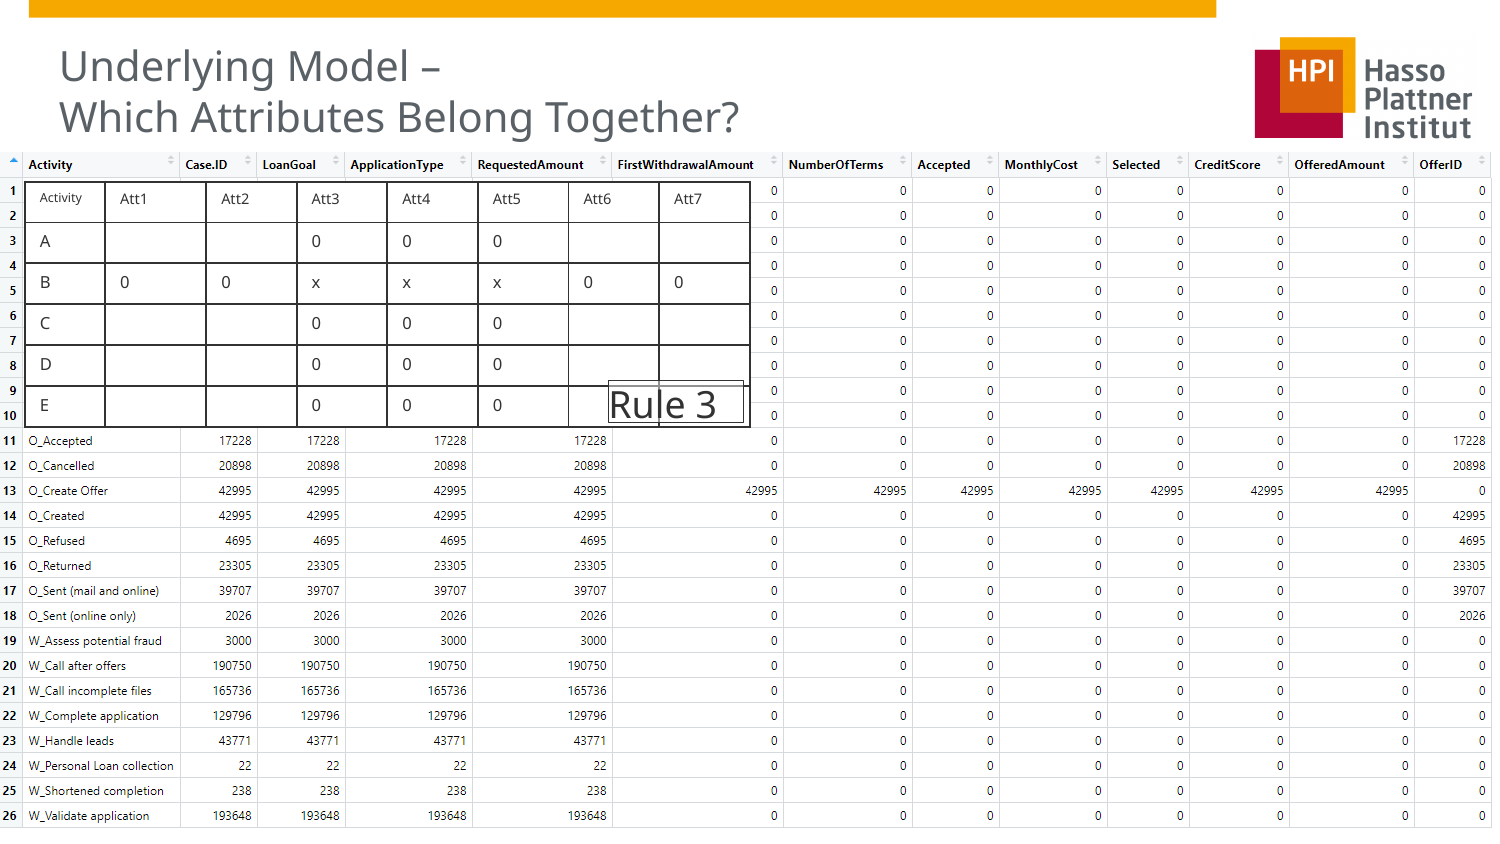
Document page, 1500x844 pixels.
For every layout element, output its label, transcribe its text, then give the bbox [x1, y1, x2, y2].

picture [1252, 33, 1477, 142]
title Underlying Model – Which Attributes Belong Together? [58, 17, 1187, 150]
picture [0, 151, 1500, 840]
